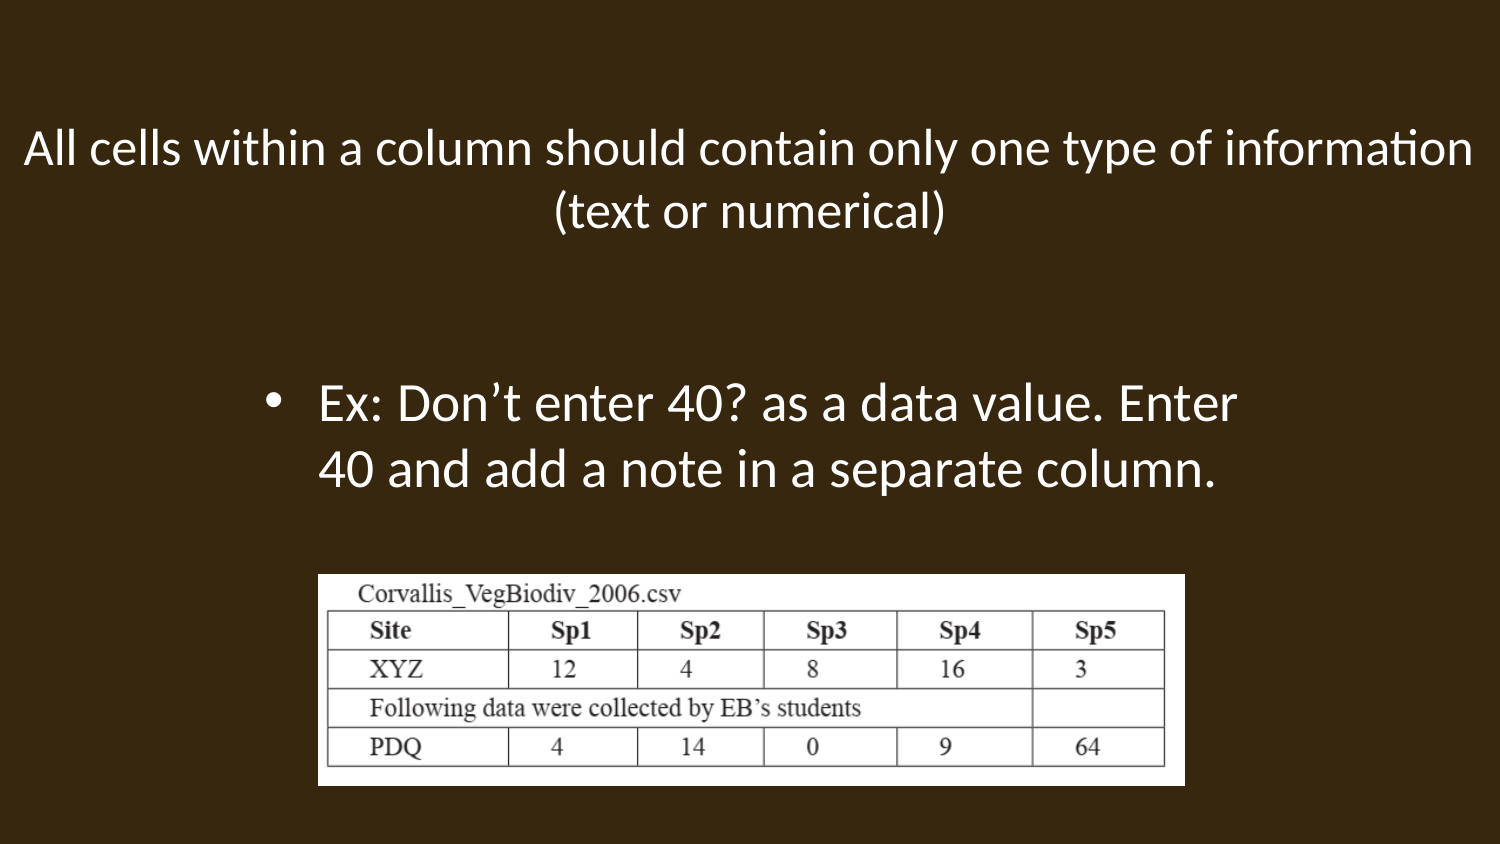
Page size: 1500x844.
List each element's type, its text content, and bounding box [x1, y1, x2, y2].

picture [318, 573, 1186, 786]
title All cells within a column should contain only one type of information (text or numerical) [0, 105, 1500, 247]
list Ex: Don’t enter 40? as a data value. Enter 40 and add a note in a separate column. [243, 358, 1257, 509]
